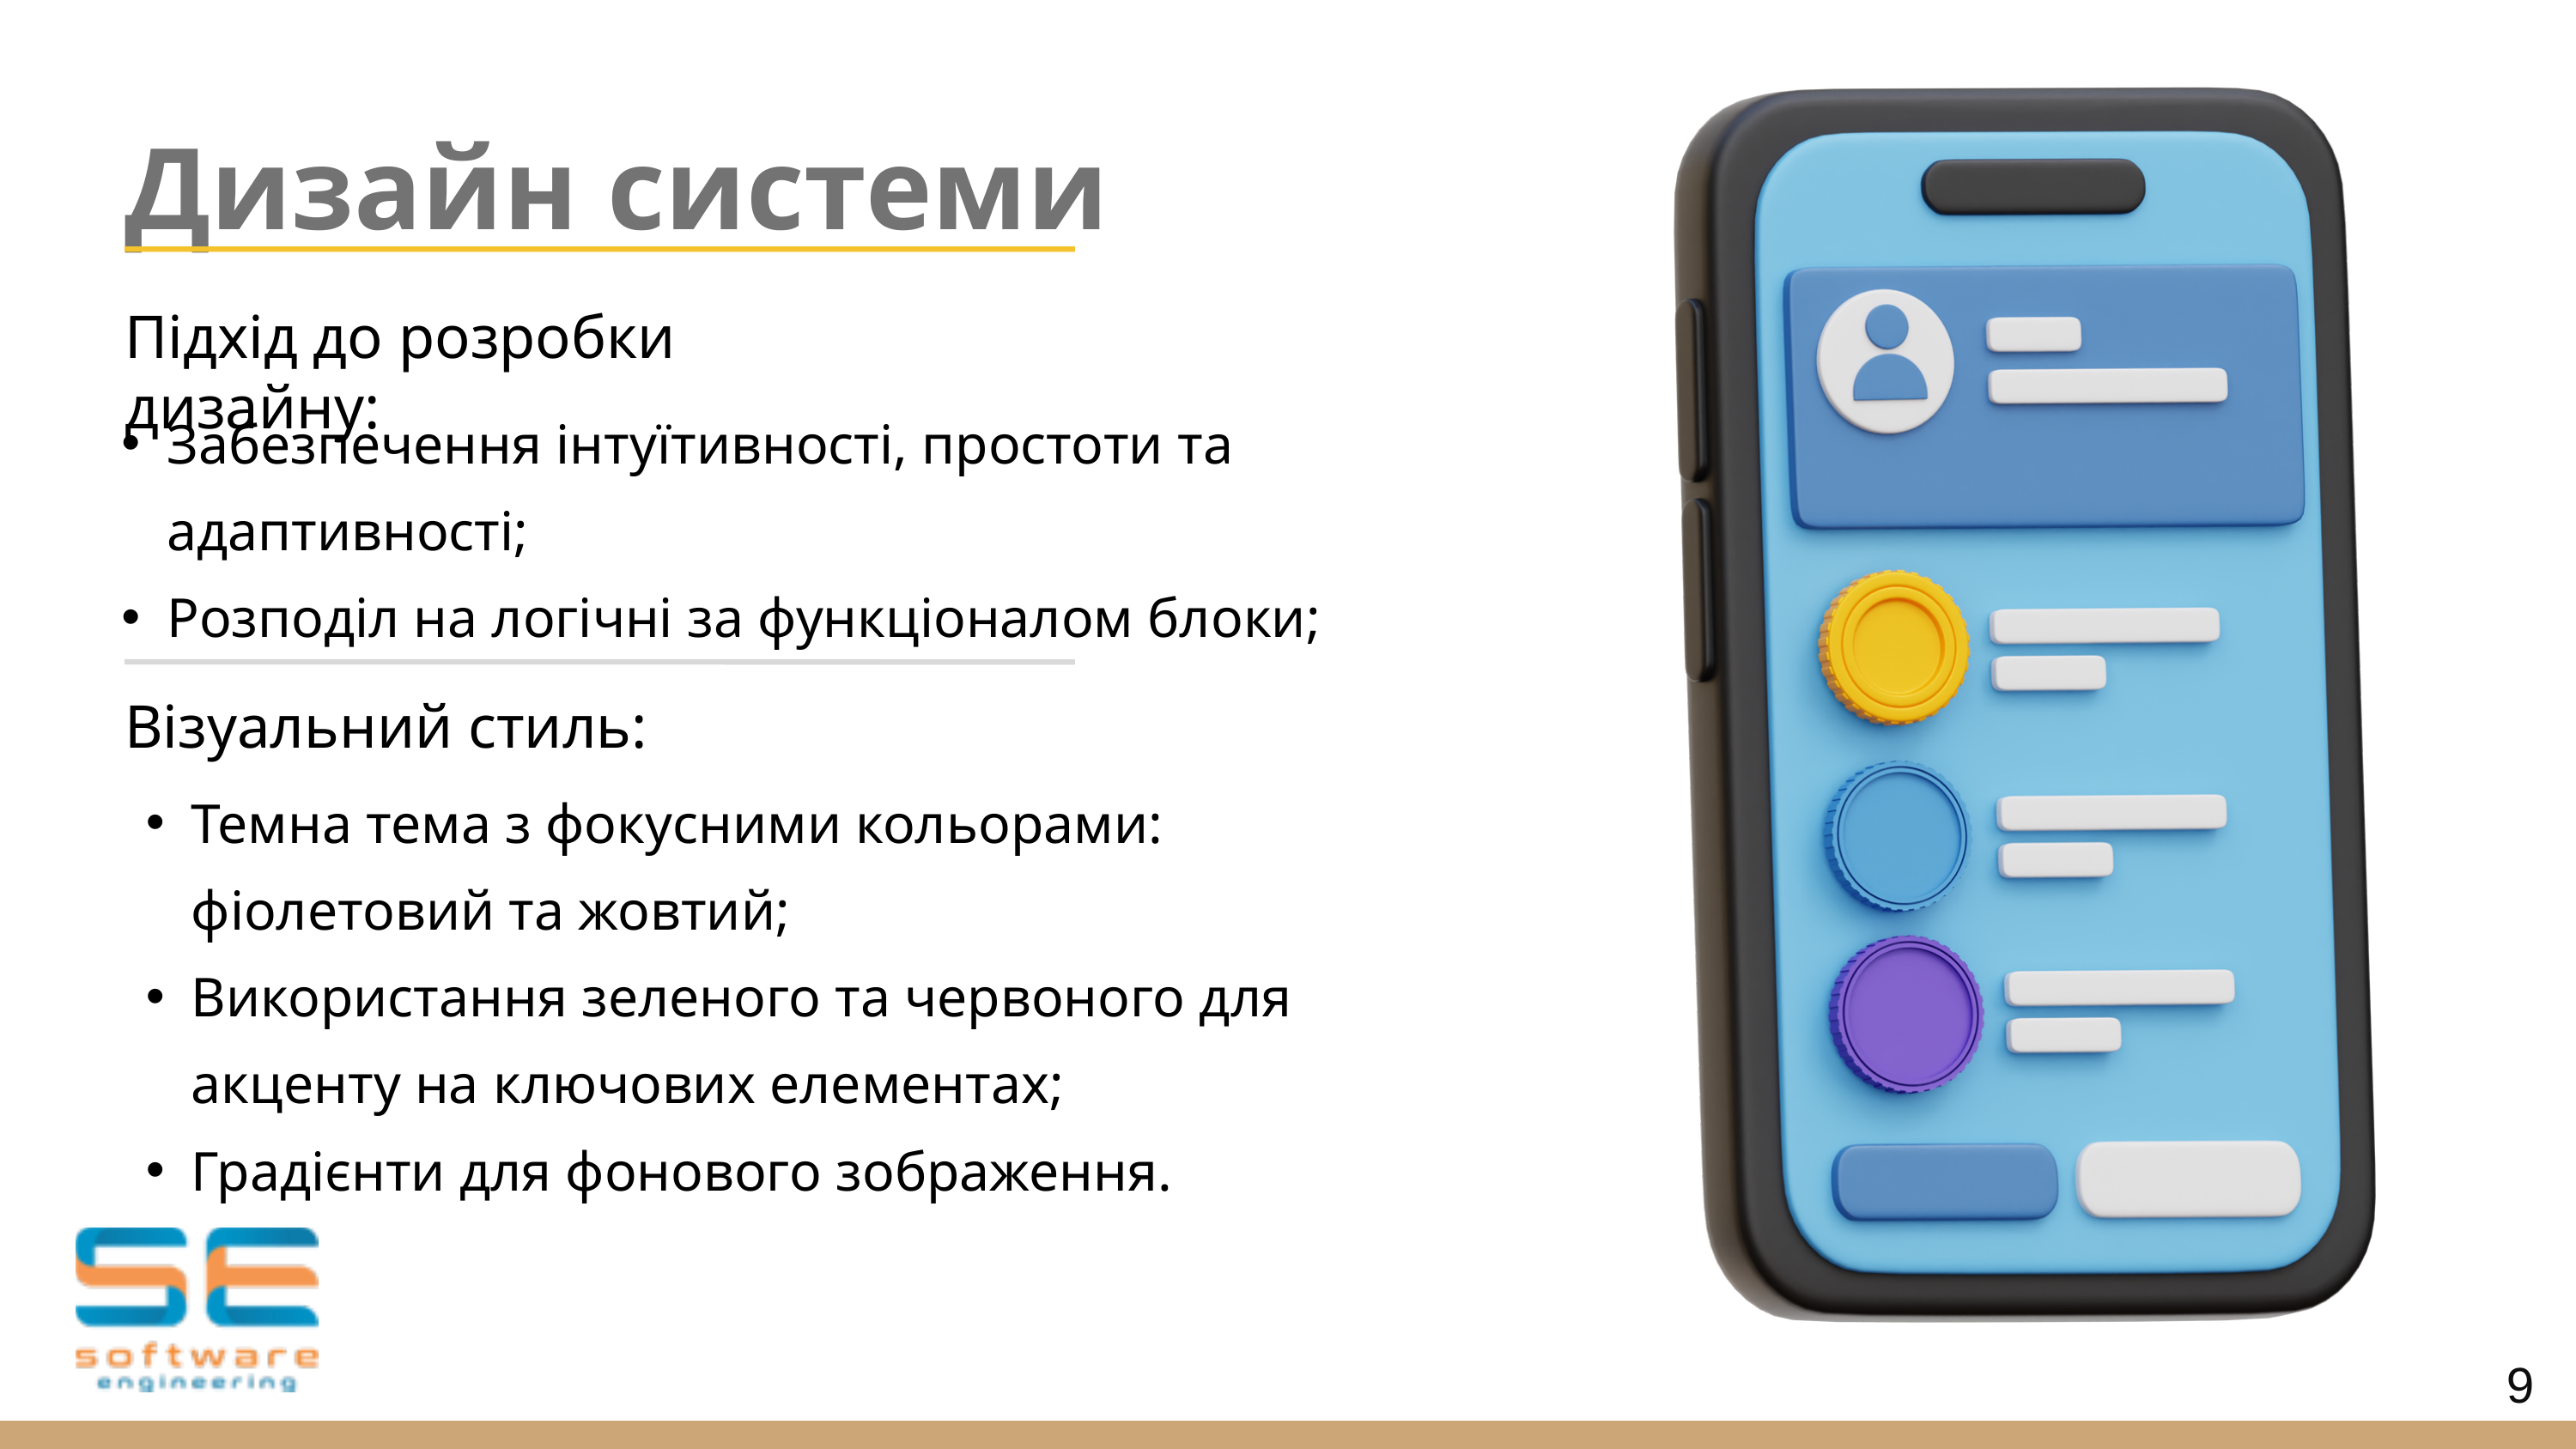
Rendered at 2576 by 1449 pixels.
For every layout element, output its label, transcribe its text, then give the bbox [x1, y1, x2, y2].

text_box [0, 1421, 2576, 1449]
text_box 9 [2506, 1353, 2576, 1414]
text_box Забезпечення інтуїтивності, простоти та адаптивності; Розподіл на логічні за функціоналом блоки; [76, 387, 1343, 736]
text_box [76, 1228, 319, 1392]
text_box Темна тема з фокусними кольорами: фіолетовий та жовтий; Використання зеленого та червоного для акценту на ключових елементах; Градієнти для фонового зображення. [100, 767, 1368, 1288]
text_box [124, 67, 1344, 252]
text_box Візуальний стиль: [125, 689, 660, 761]
text_box Підхід до розробки дизайну: [125, 299, 939, 387]
text_box [1674, 87, 2377, 1323]
